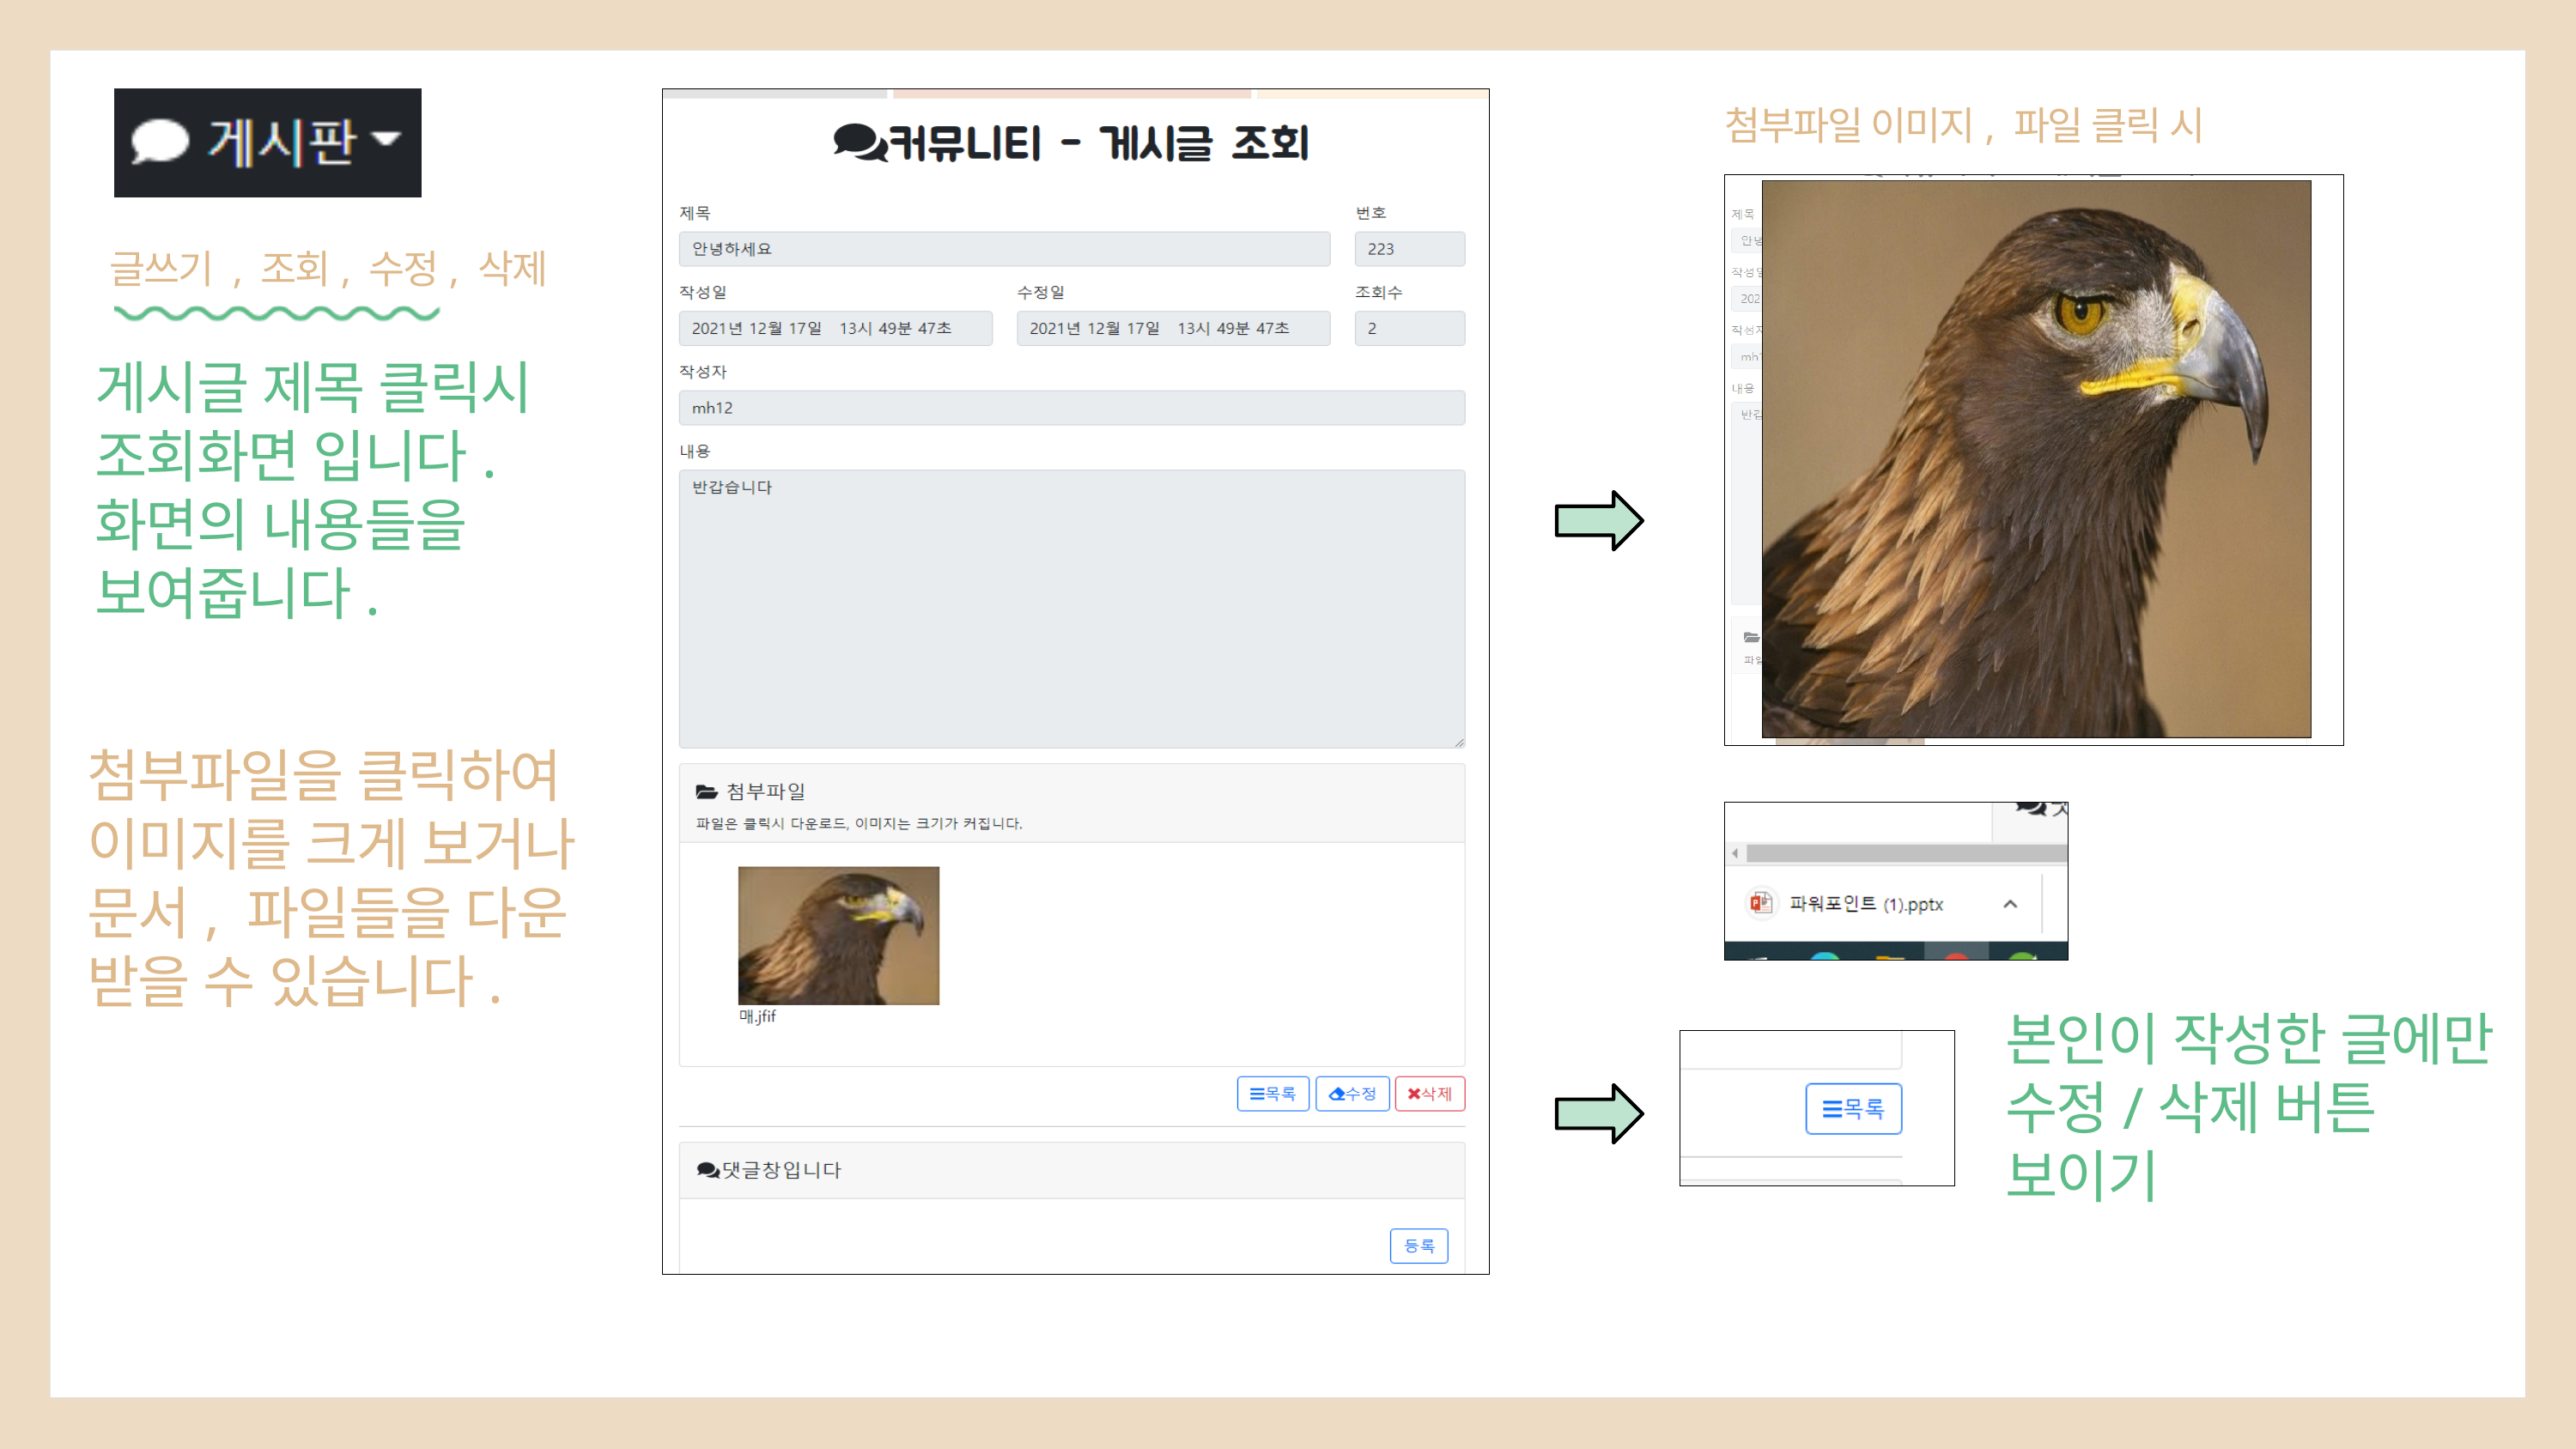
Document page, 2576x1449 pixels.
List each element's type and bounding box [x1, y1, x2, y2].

text_box [0, 0, 2576, 1449]
picture [1724, 173, 2344, 746]
picture [1724, 802, 2069, 961]
picture [662, 88, 1490, 1275]
text_box [114, 305, 440, 323]
picture [1680, 1029, 1956, 1186]
picture [114, 88, 422, 197]
